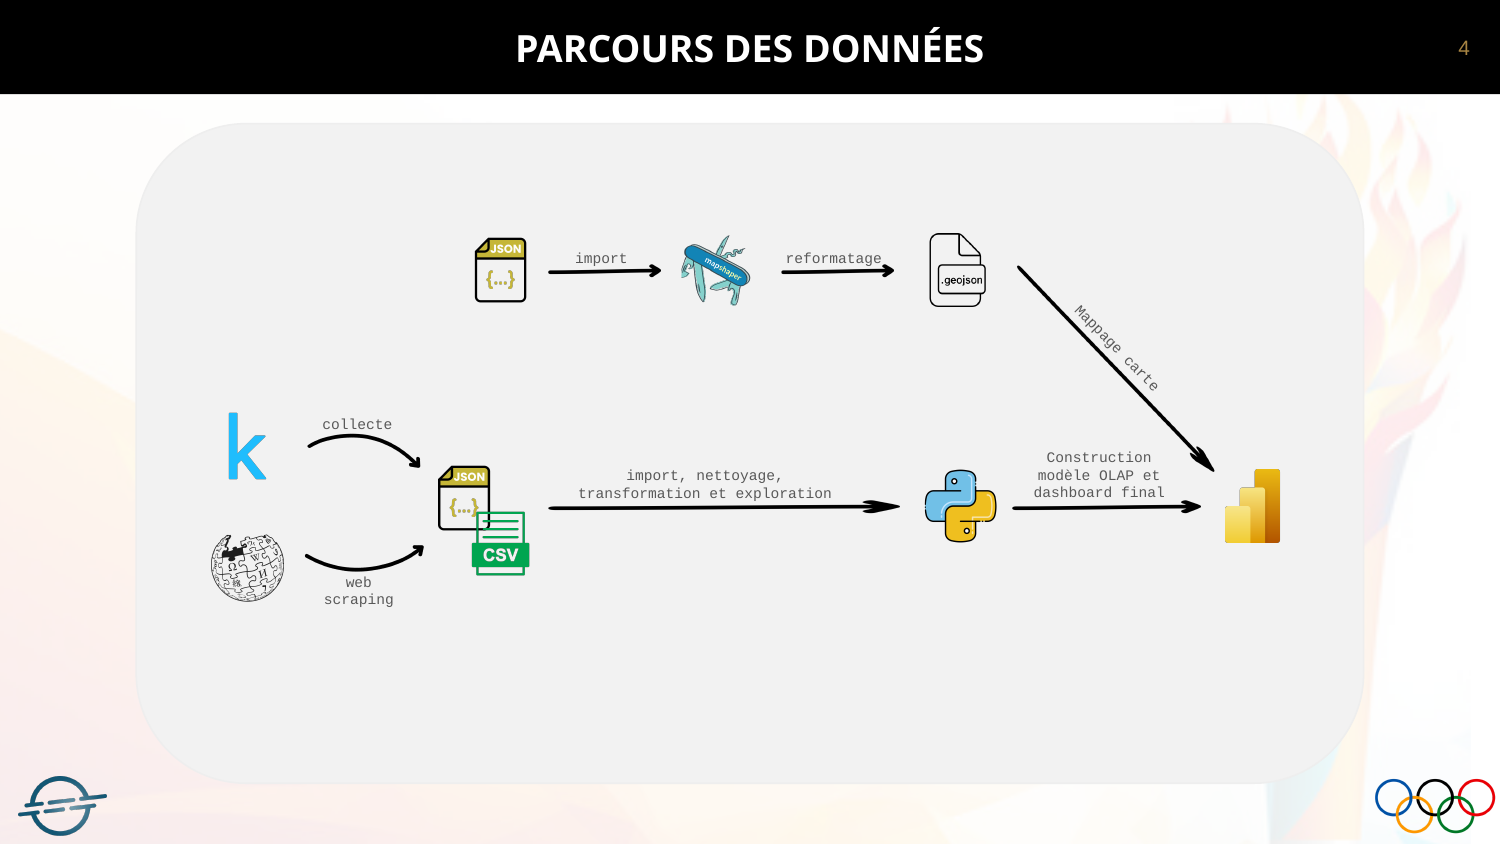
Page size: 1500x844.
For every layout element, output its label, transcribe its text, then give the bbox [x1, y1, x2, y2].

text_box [210, 399, 998, 617]
text_box PARCOURS DES DONNÉES [0, 0, 1500, 95]
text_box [1008, 226, 1290, 551]
slide_number 4 [1443, 14, 1485, 80]
picture [0, 93, 1499, 844]
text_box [464, 226, 994, 316]
